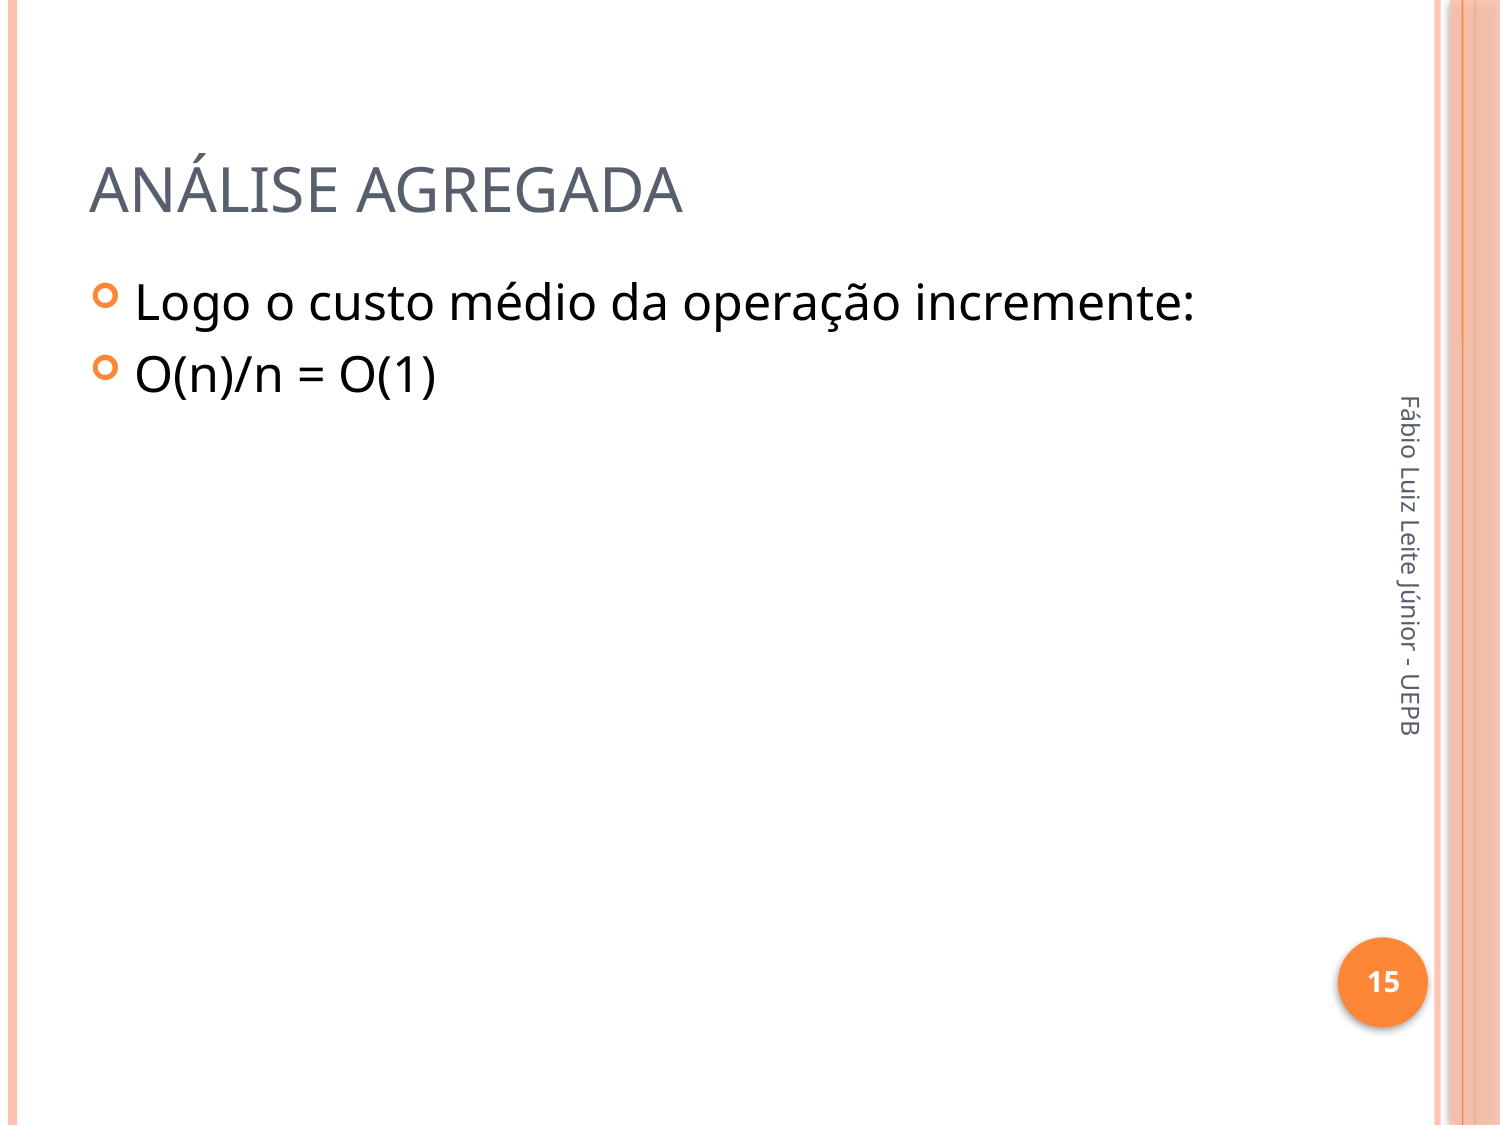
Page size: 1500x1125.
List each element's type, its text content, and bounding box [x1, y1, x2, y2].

list Logo o custo médio da operação incremente: O(n)/n = O(1) [75, 262, 1300, 1062]
slide_number 15 [1333, 940, 1434, 1027]
title Análise Agregada [75, 45, 1300, 233]
footer Fábio Luiz Leite Júnior - UEPB [1379, 380, 1440, 906]
